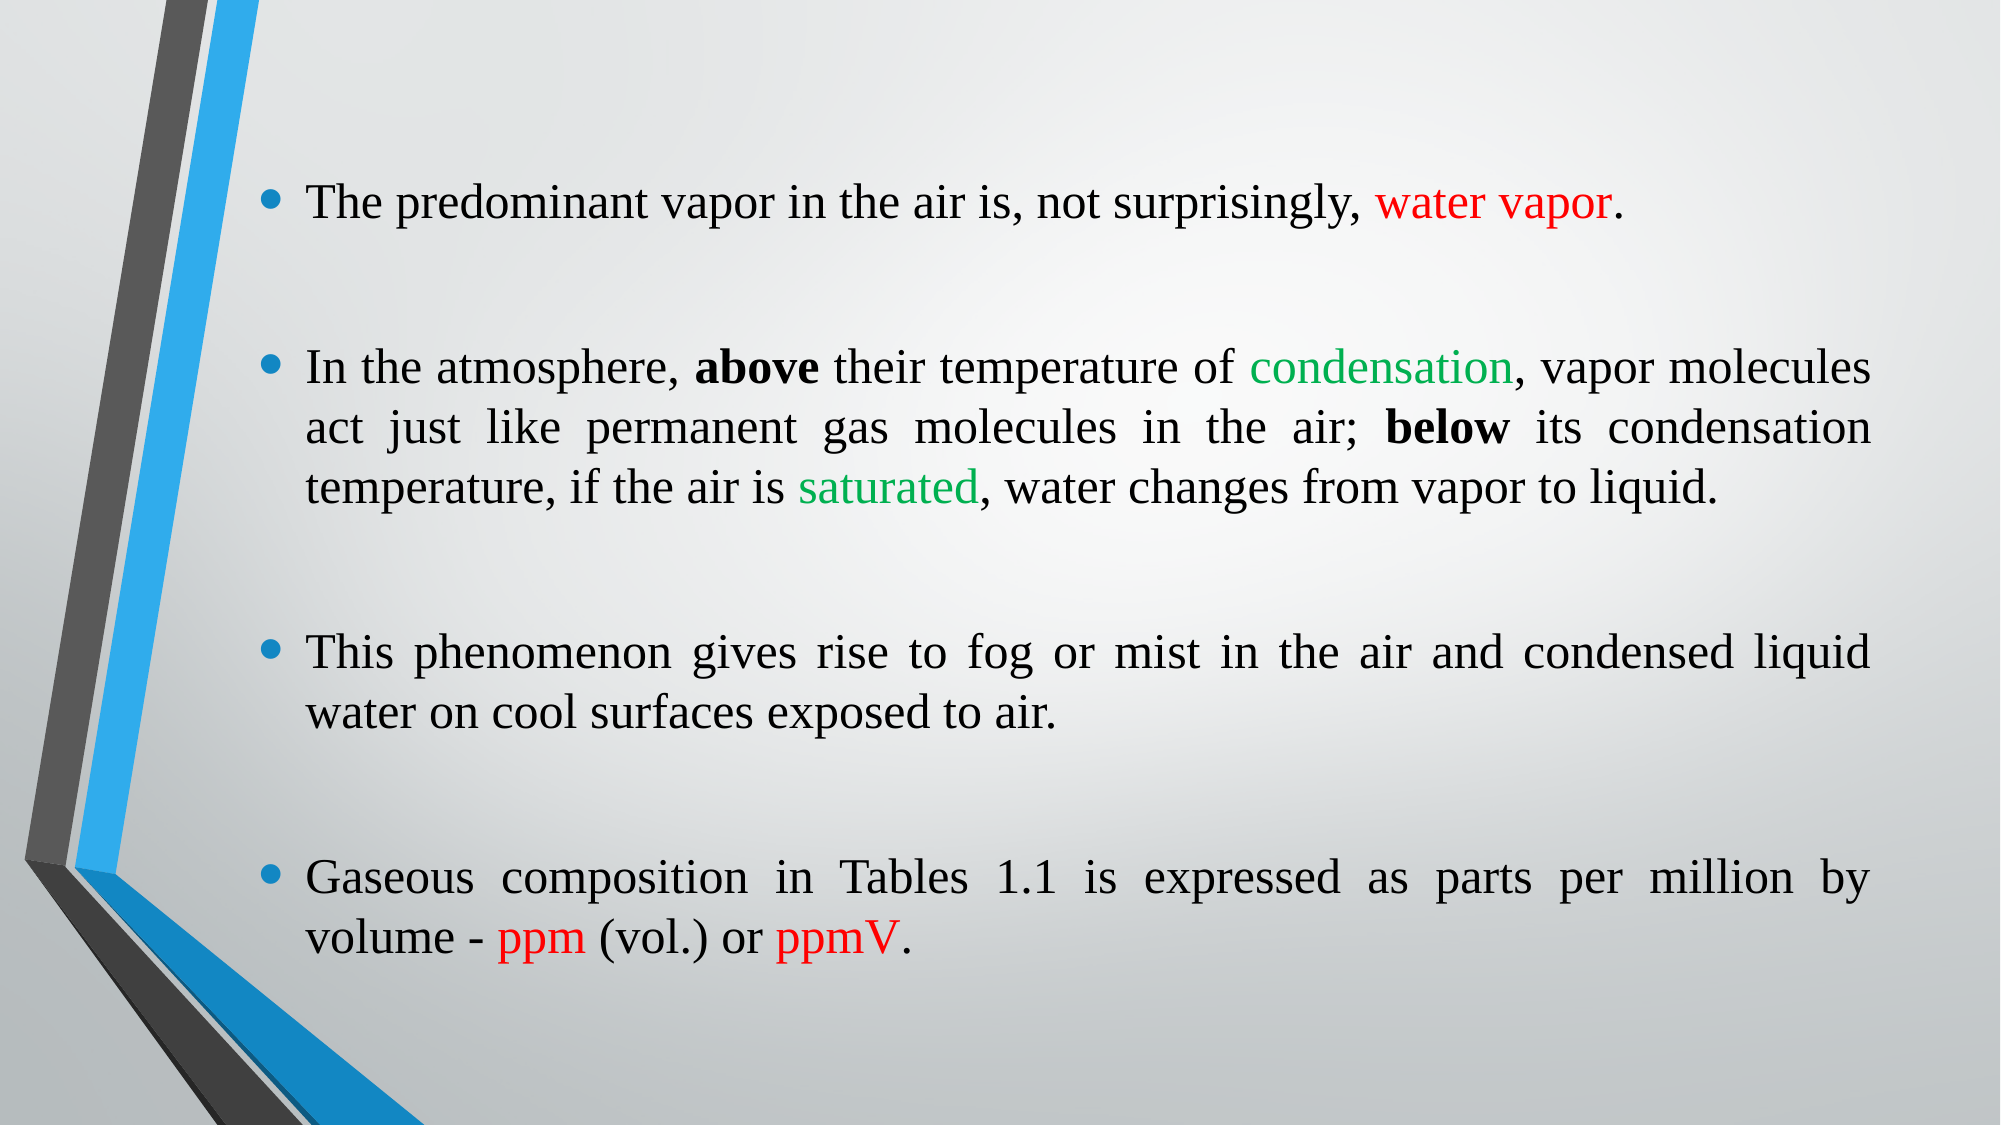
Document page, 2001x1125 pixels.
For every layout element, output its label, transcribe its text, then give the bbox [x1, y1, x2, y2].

list The predominant vapor in the air is, not surprisingly, water vapor. In the atmosphere, above their temperature of condensation, vapor molecules act just like permanent gas molecules in the air; below its condensation temperature, if the air is saturated, water changes from vapor to liquid. This phenomenon gives rise to fog or mist in the air and condensed liquid water on cool surfaces exposed to air. Gaseous composition in Tables 1.1 is expressed as parts per million by volume - ppm (vol.) or ppmV. [243, 122, 1887, 1009]
